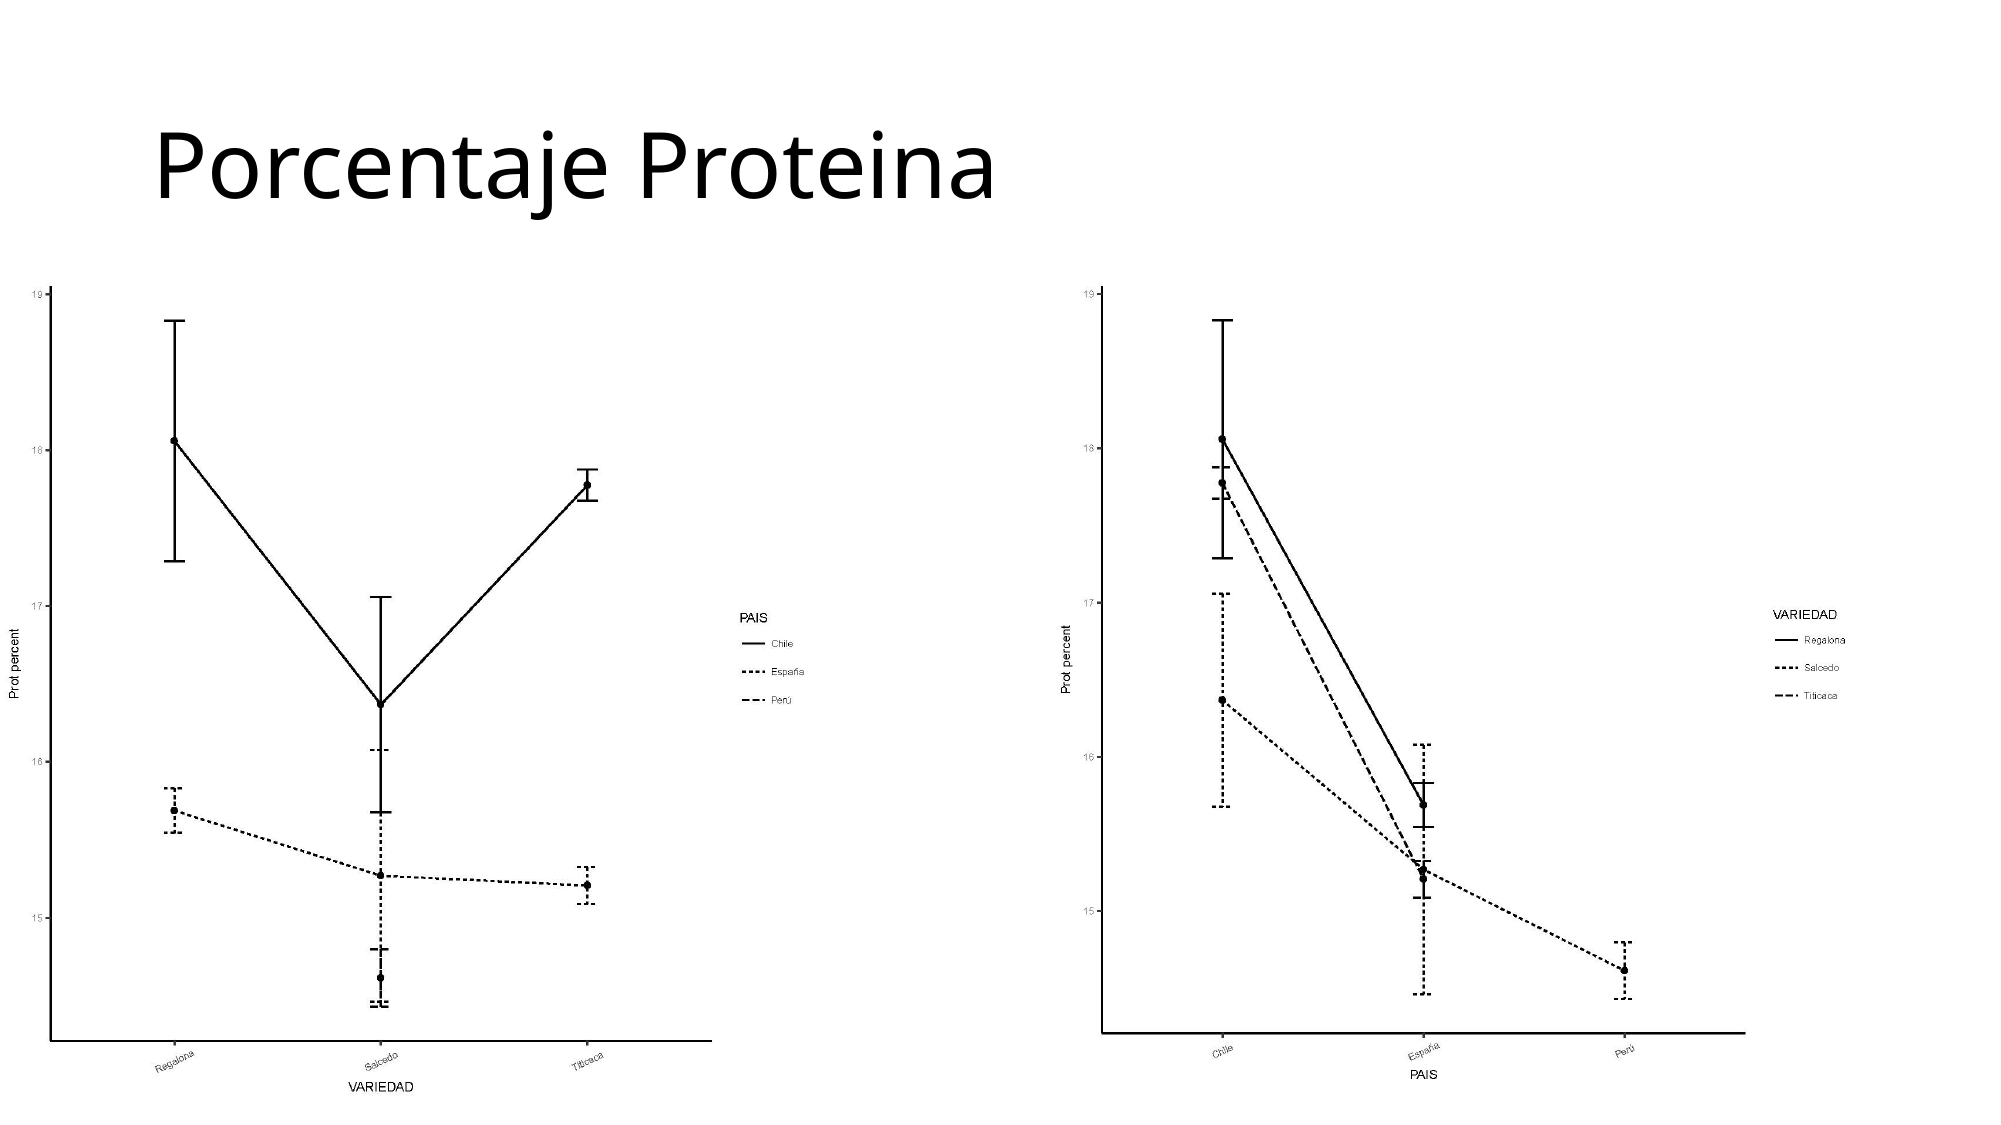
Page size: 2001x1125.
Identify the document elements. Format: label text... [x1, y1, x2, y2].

picture [0, 277, 822, 1100]
title Porcentaje Proteina [137, 59, 1863, 278]
picture [1052, 277, 1863, 1088]
